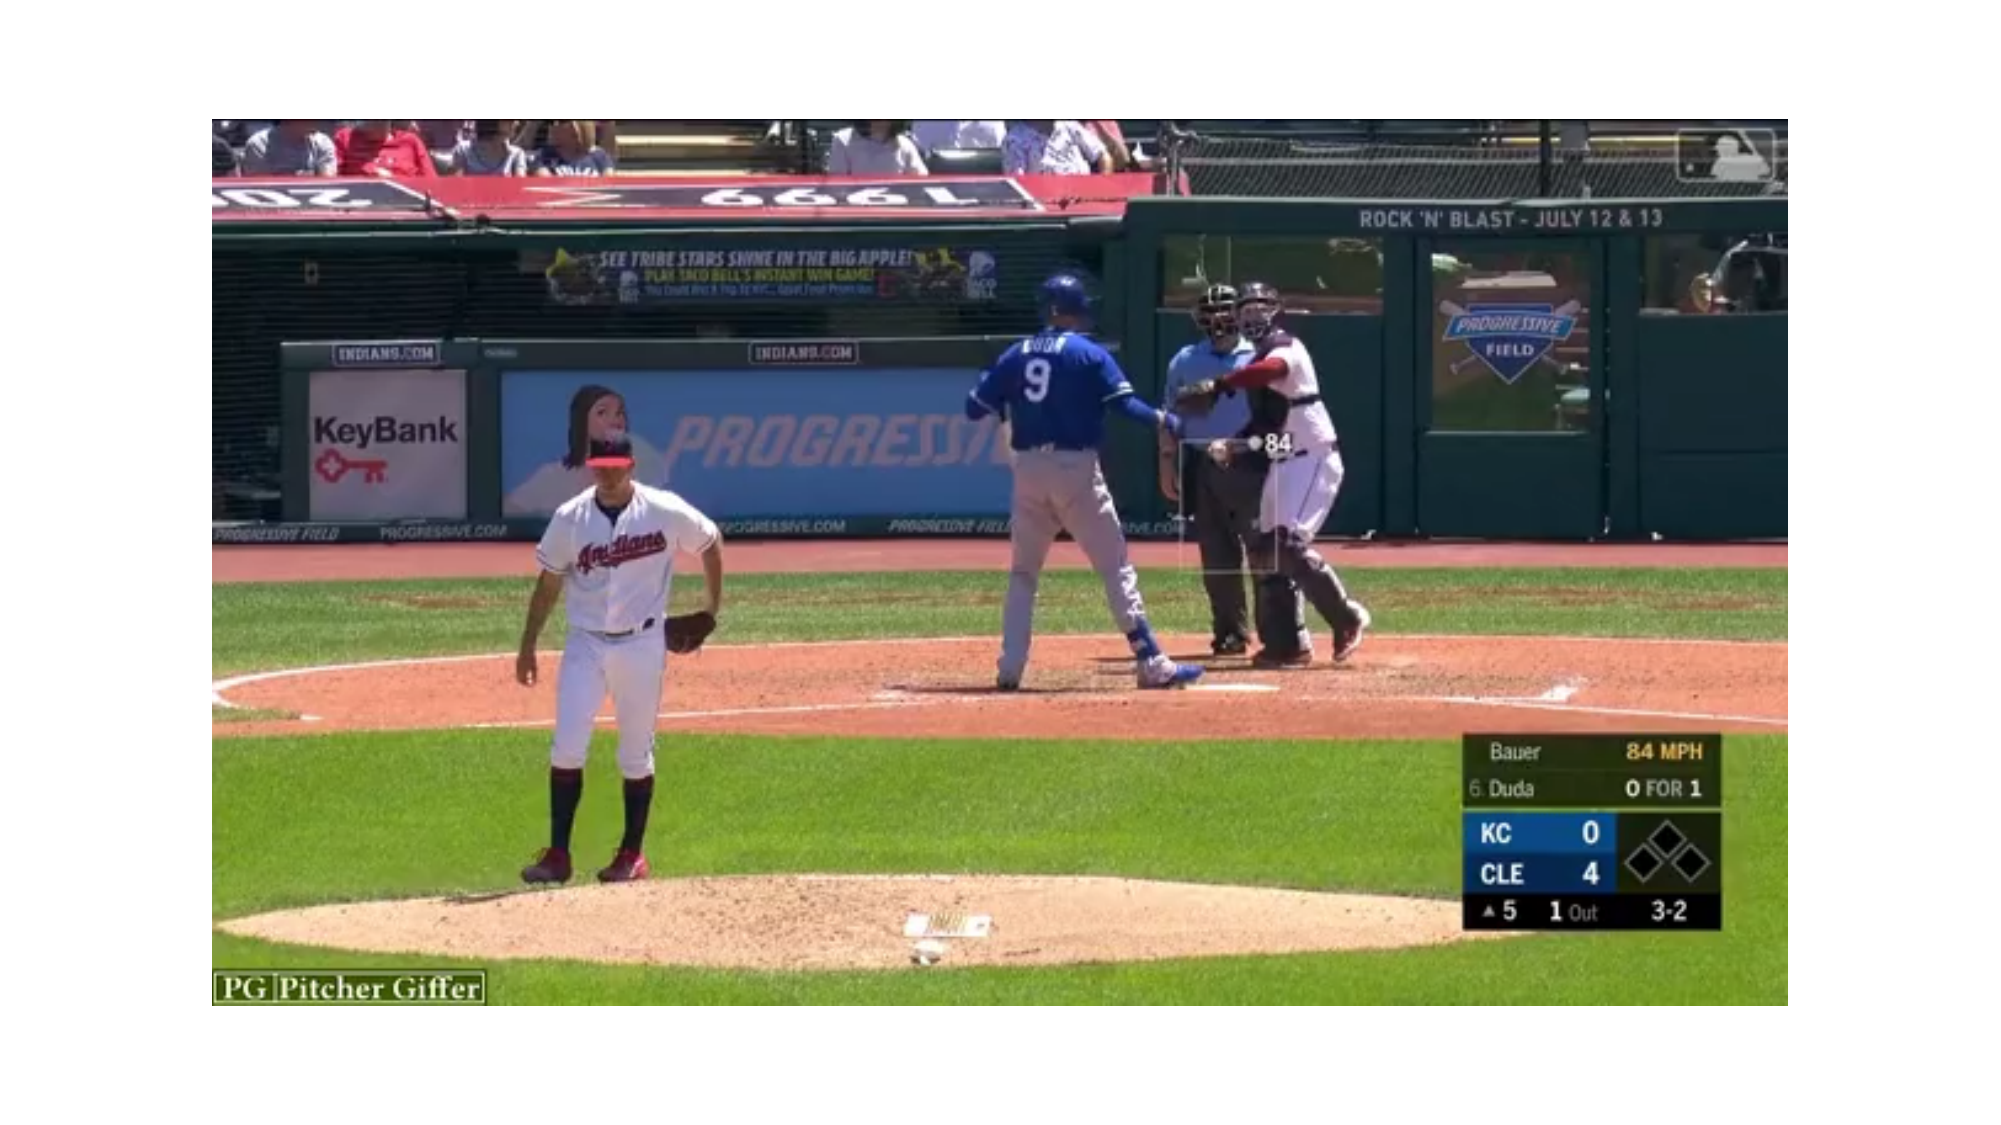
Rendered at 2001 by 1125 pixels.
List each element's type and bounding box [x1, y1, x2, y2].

text_box [211, 118, 1789, 1007]
